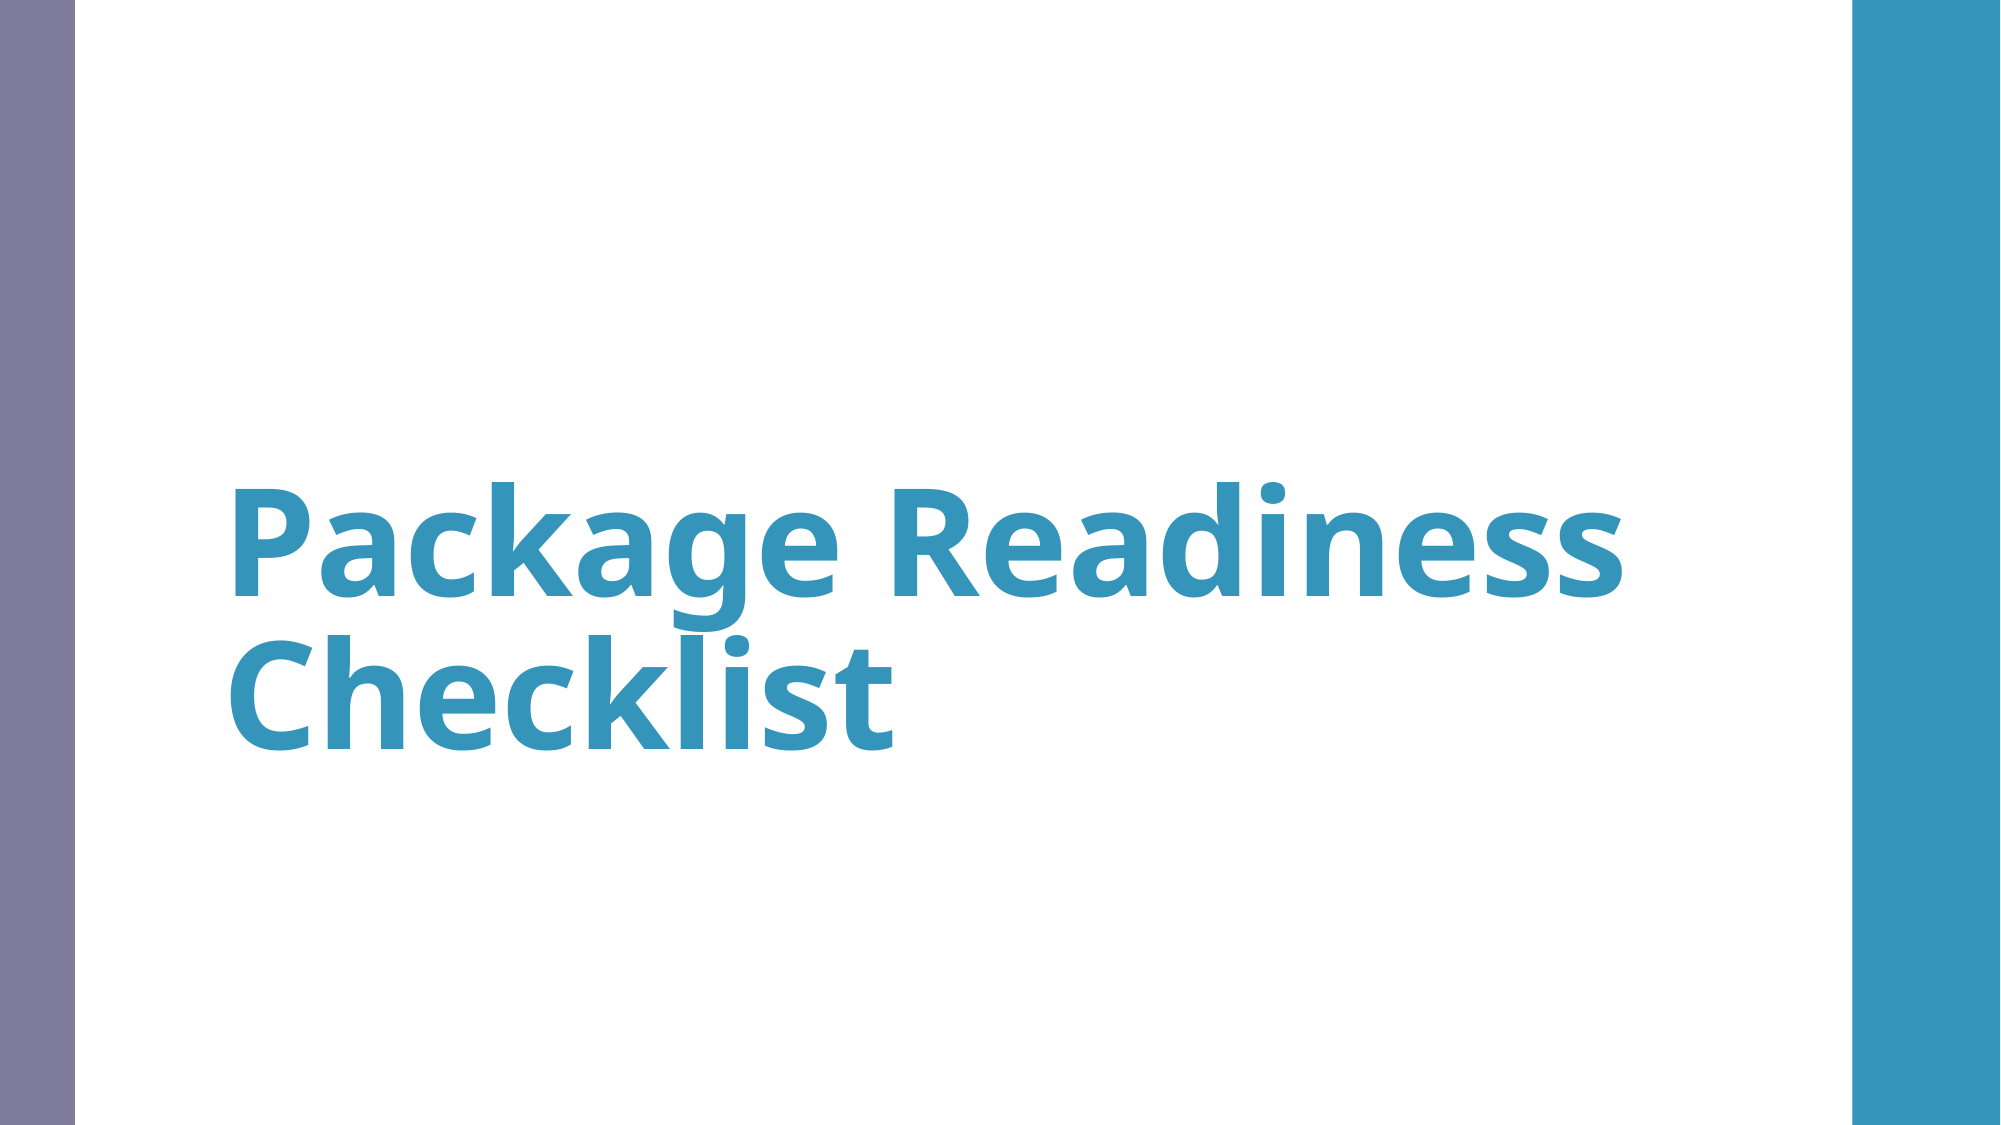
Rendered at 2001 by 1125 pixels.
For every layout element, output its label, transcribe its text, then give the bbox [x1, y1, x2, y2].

title Package Readiness Checklist [206, 124, 1752, 788]
